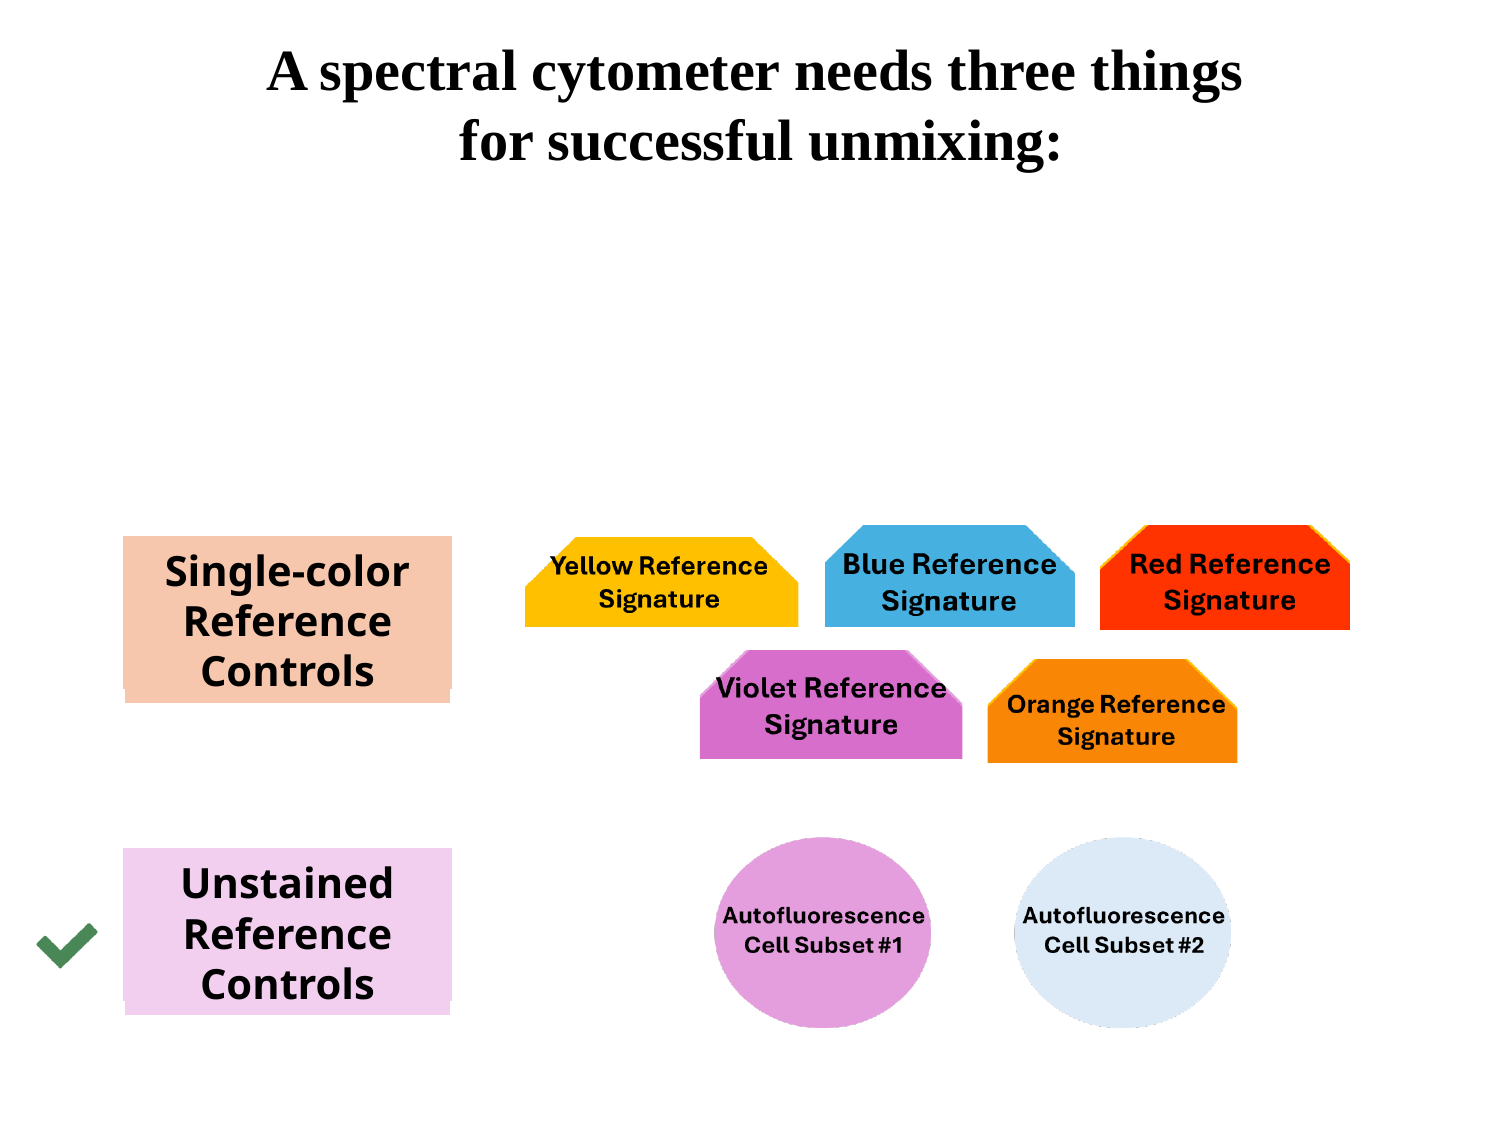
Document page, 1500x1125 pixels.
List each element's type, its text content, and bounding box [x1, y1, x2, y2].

picture [699, 836, 949, 1028]
picture [524, 536, 799, 628]
picture [824, 524, 1076, 628]
picture [986, 658, 1238, 763]
picture [699, 649, 963, 759]
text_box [124, 536, 451, 705]
picture [11, 874, 123, 1002]
picture [1099, 524, 1351, 631]
text_box A spectral cytometer needs three things for successful unmixing: [162, 24, 1363, 180]
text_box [124, 849, 451, 1018]
picture [999, 836, 1249, 1028]
